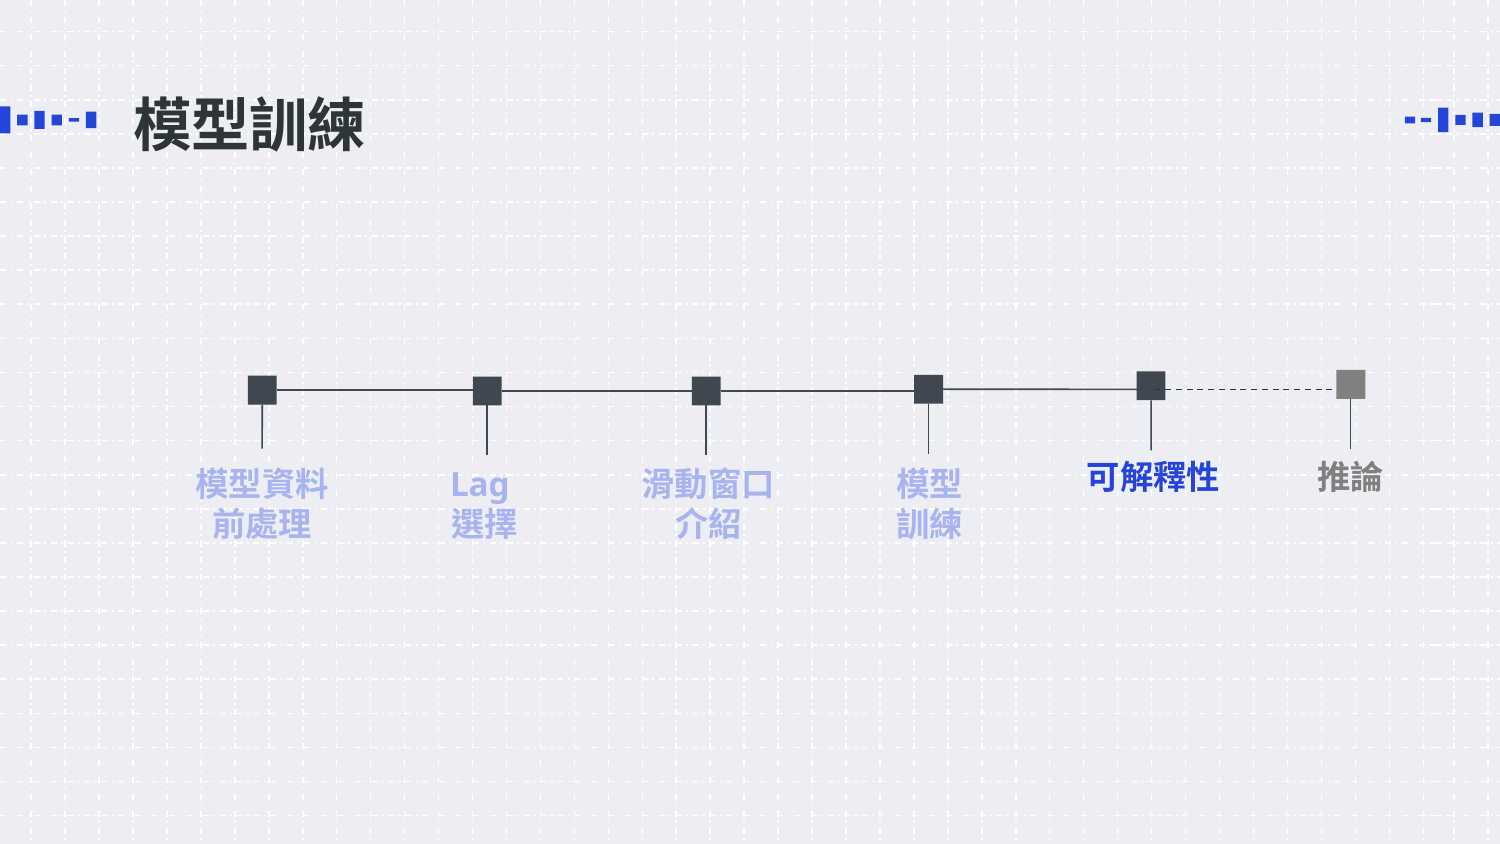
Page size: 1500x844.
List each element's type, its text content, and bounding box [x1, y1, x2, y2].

text_box 滑動窗口 介紹 [559, 448, 781, 596]
text_box Lag 選擇 [335, 448, 559, 596]
text_box 模型 訓練 [781, 448, 1079, 596]
text_box 推論 [1266, 448, 1435, 504]
text_box 可解釋性 [1069, 448, 1238, 504]
text_box 模型資料 前處理 [113, 448, 335, 596]
text_box [472, 376, 502, 406]
text_box [1356, 394, 1366, 399]
title 模型訓練 [118, 72, 1382, 167]
text_box [1136, 371, 1166, 388]
text_box [247, 375, 277, 405]
text_box [1336, 369, 1366, 388]
text_box [691, 376, 721, 406]
text_box [914, 374, 944, 404]
